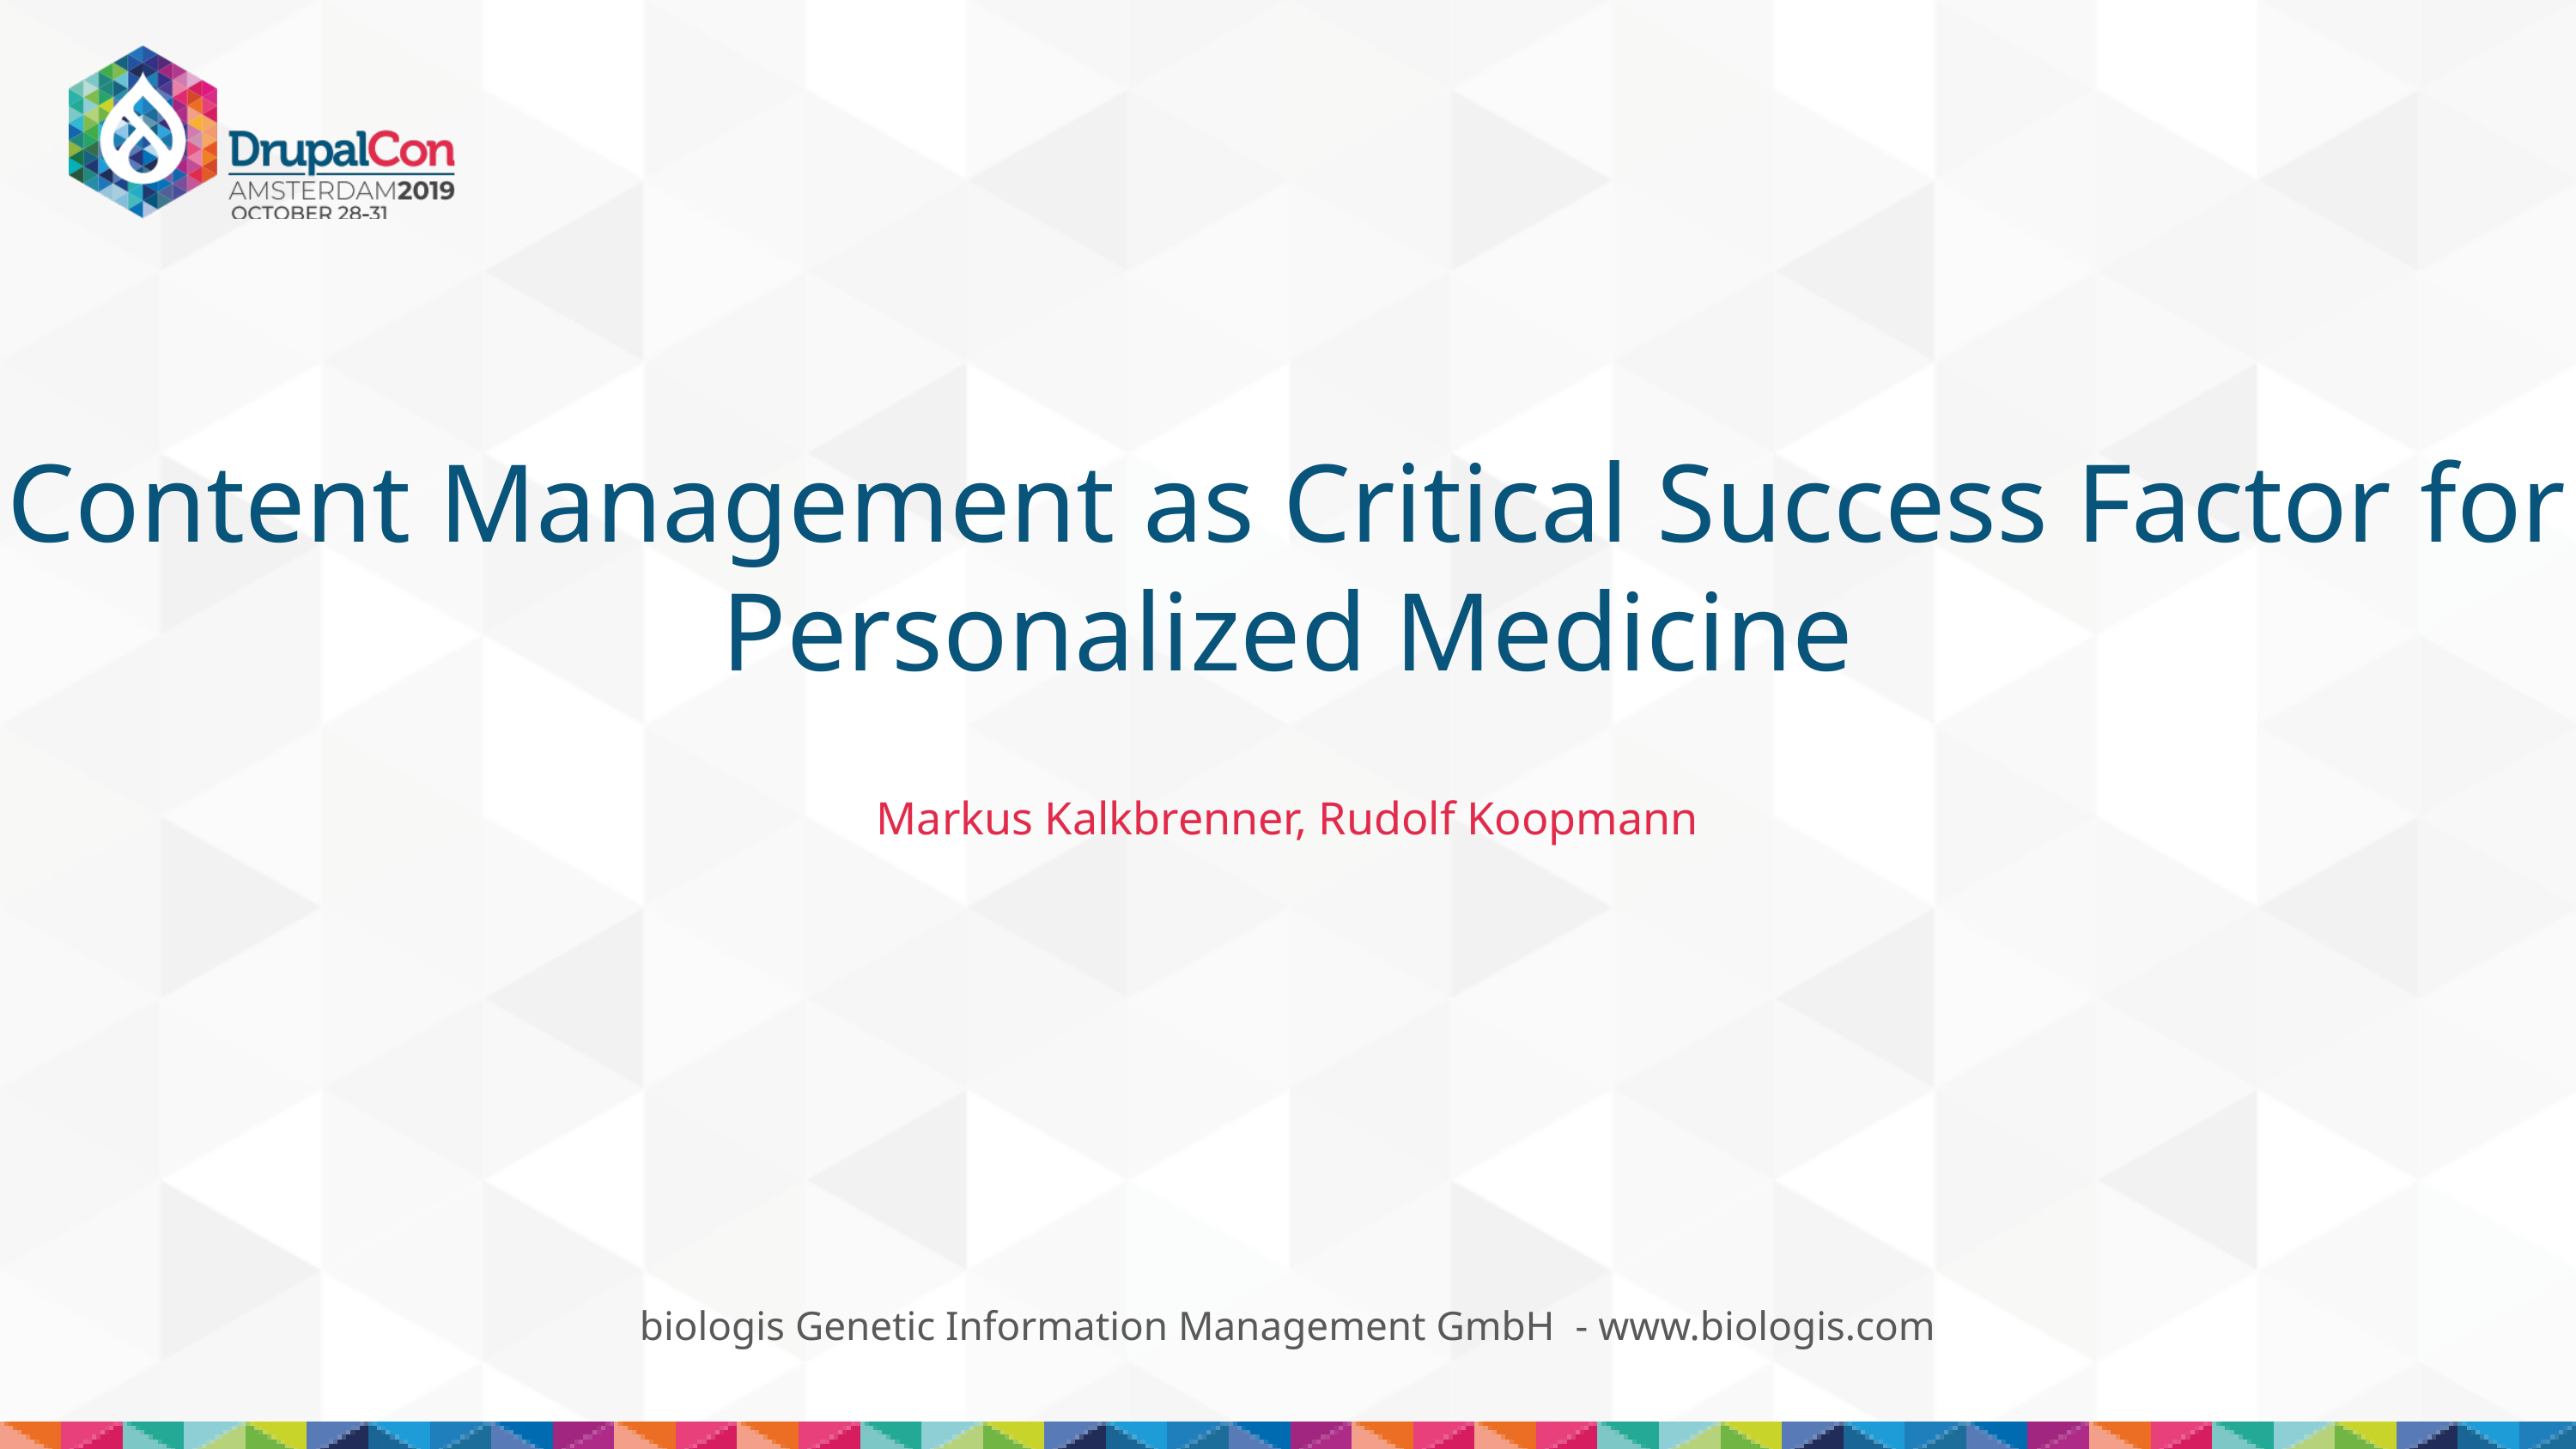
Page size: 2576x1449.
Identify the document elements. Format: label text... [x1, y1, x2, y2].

list biologis Genetic Information Management GmbH - www.biologis.com [0, 1300, 2576, 1349]
list Markus Kalkbrenner, Rudolf Koopmann [0, 825, 2576, 845]
list Content Management as Critical Success Factor for Personalized Medicine [0, 434, 2576, 825]
